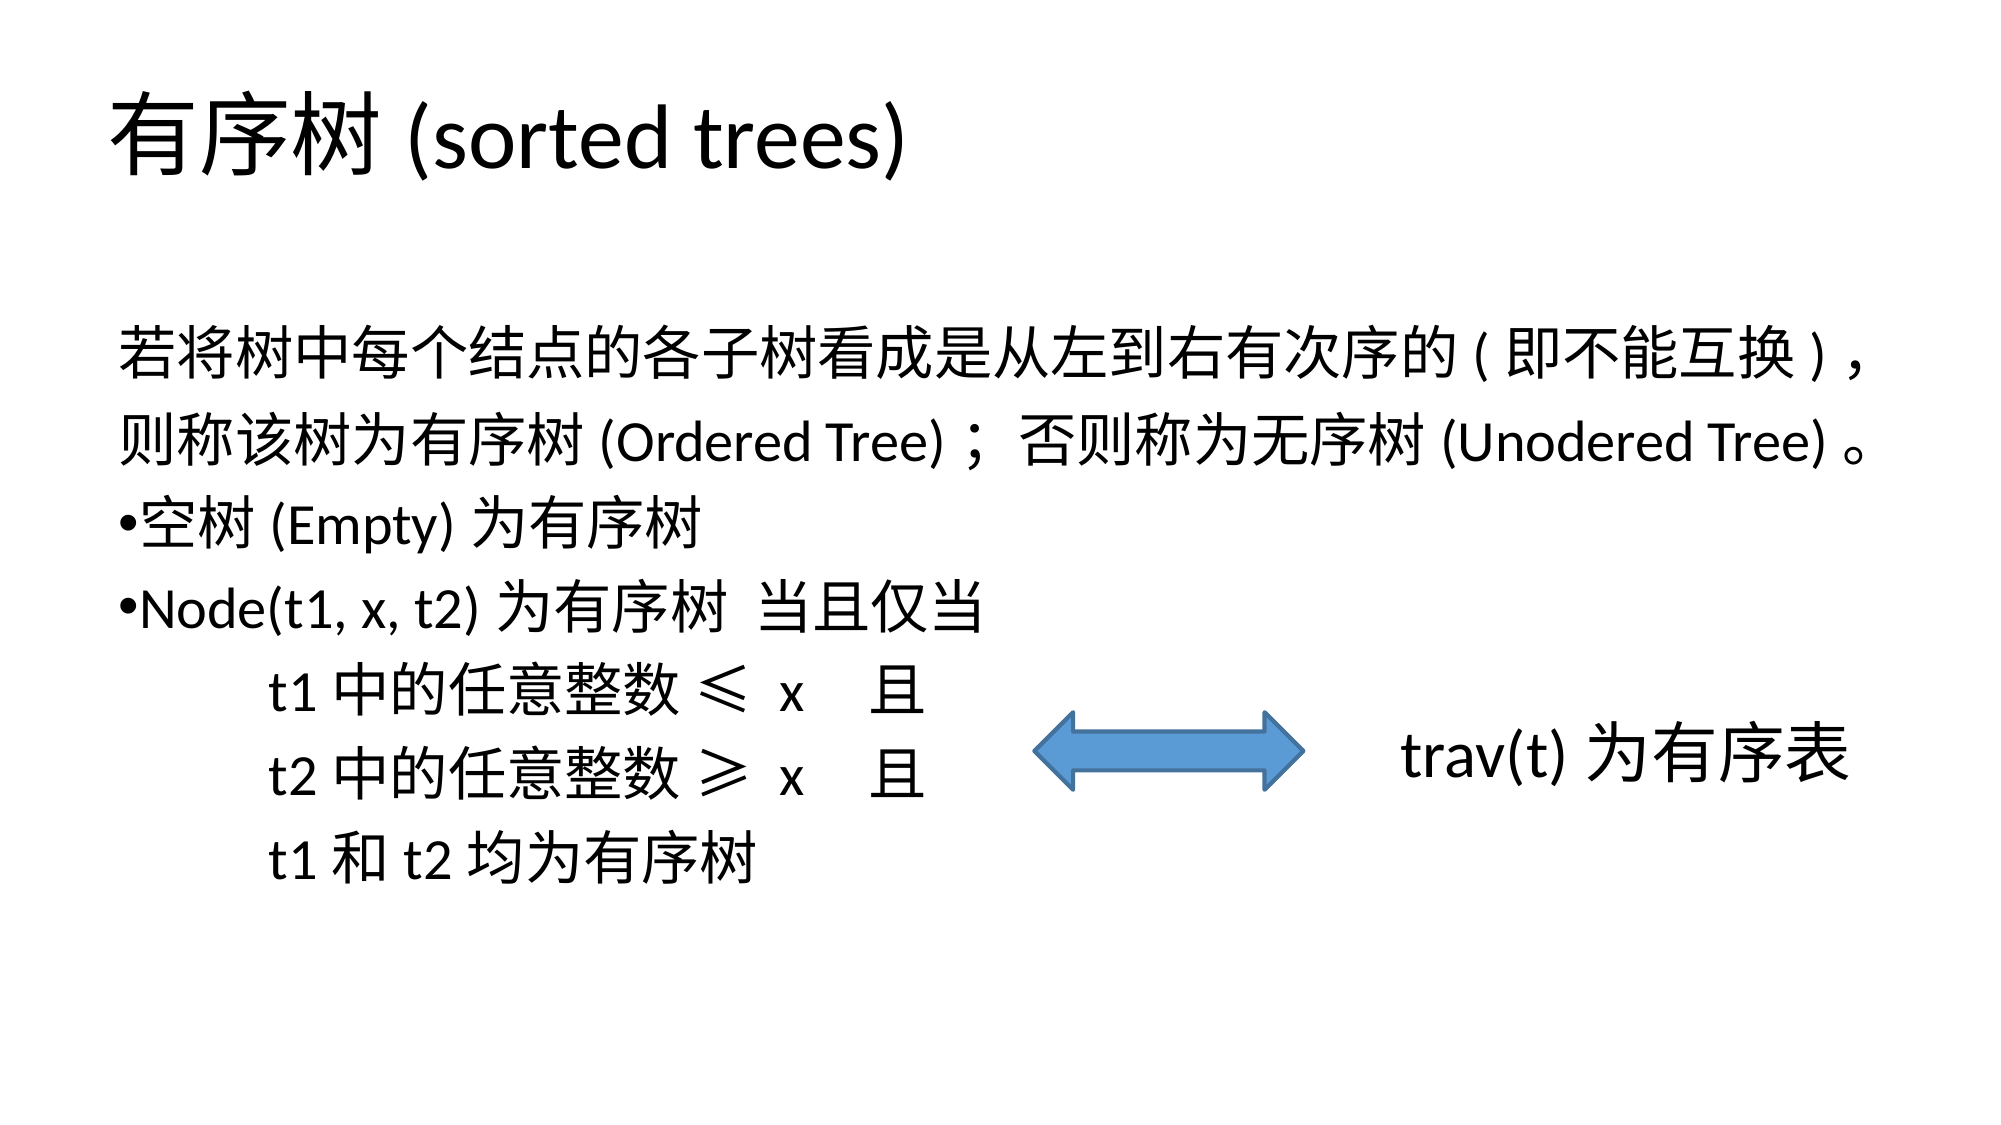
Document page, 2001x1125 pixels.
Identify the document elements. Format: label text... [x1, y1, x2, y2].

list 若将树中每个结点的各子树看成是从左到右有次序的(即不能互换)，则称该树为有序树(Ordered Tree)；否则称为无序树(Unodered Tree)。 空树(Empty)为有序树 Node(t1, x, t2)为有序树 当且仅当 t1中的任意整数 ≤ x 且 t2中的任意整数 ≥ x 且 t1和t2均为有序树 [110, 290, 1920, 1006]
title 有序树(sorted trees) [99, 14, 1901, 263]
text_box trav(t)为有序表 [1386, 703, 1919, 799]
text_box [1032, 710, 1306, 792]
